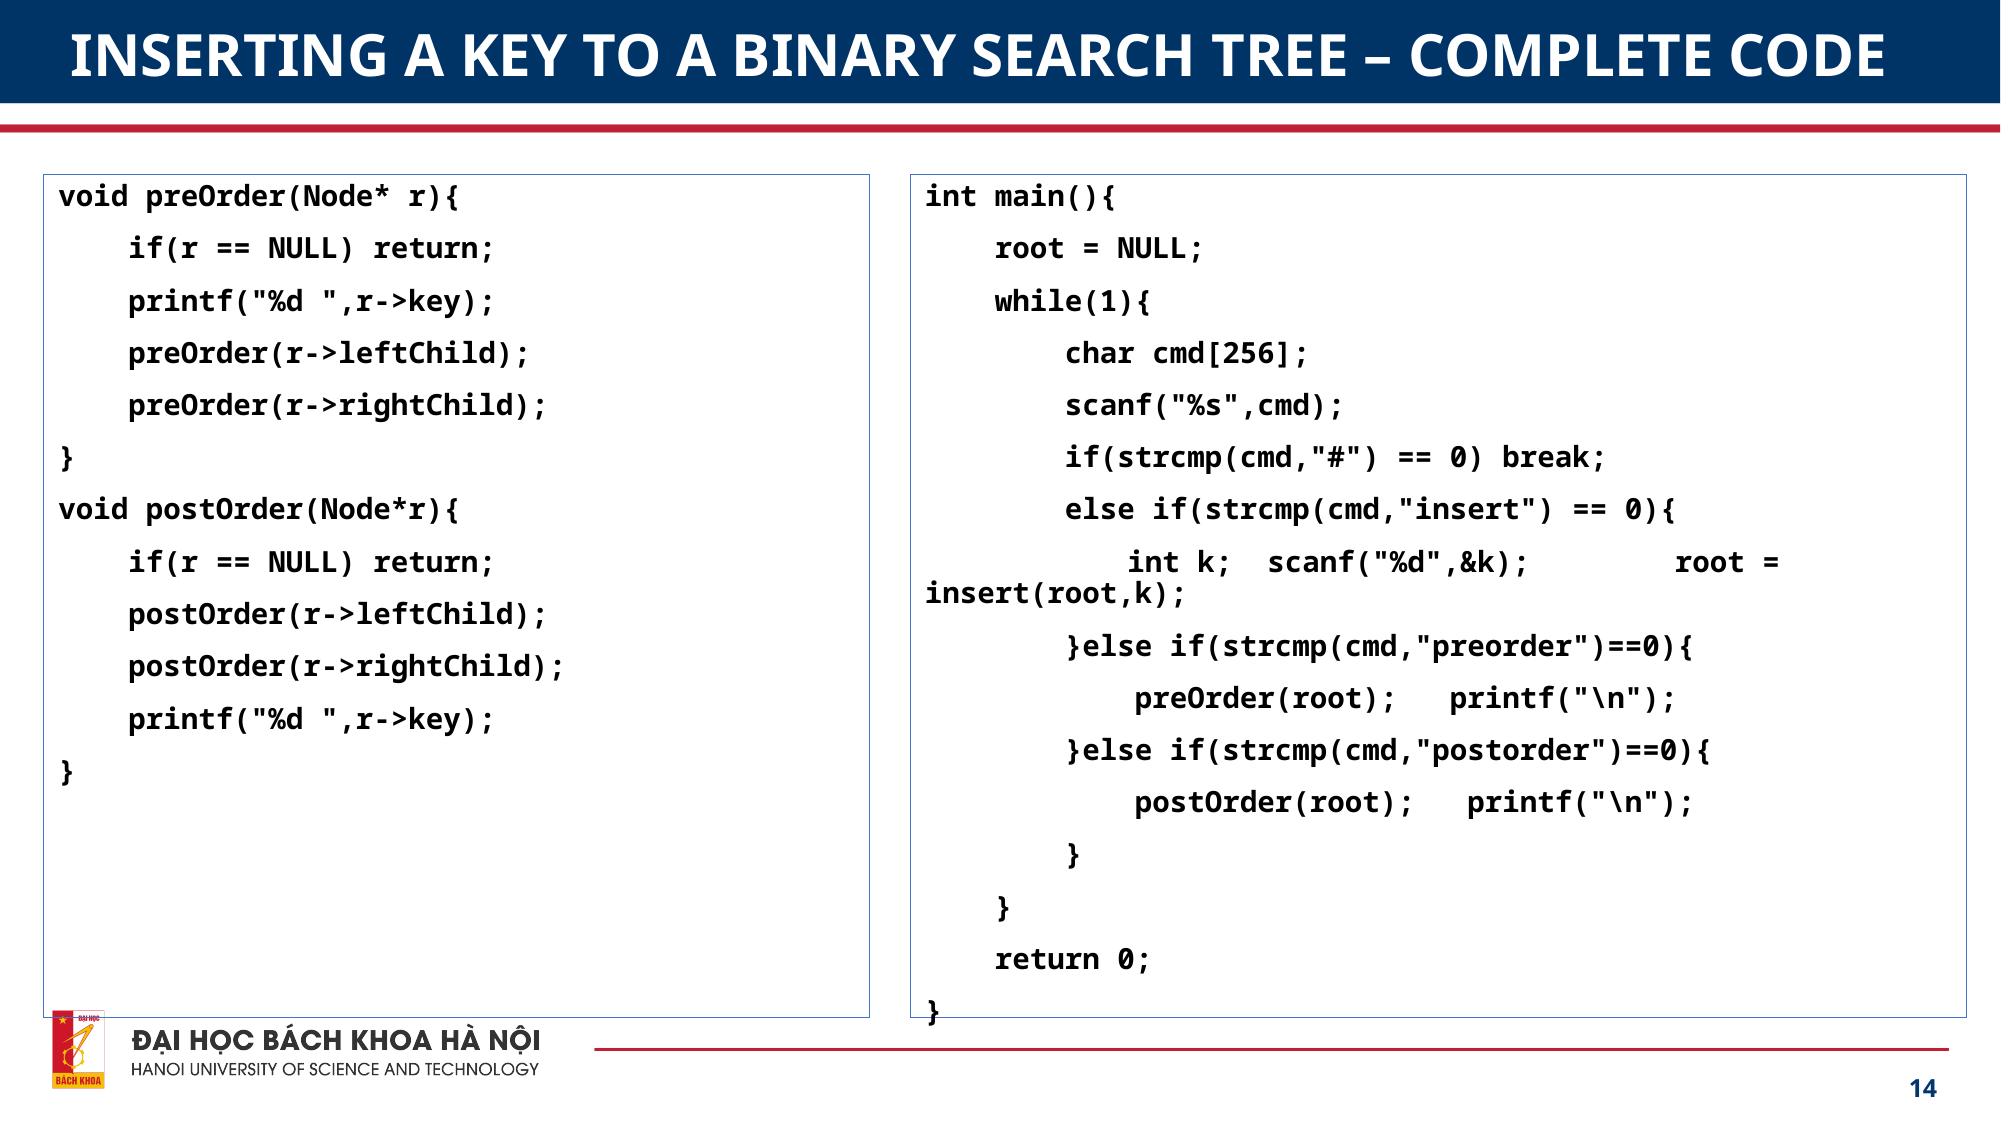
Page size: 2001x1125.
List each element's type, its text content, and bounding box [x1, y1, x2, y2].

slide_number 14 [1502, 1065, 1953, 1125]
text_box void preOrder(Node* r){ if(r == NULL) return; printf("%d ",r->key); preOrder(r->leftChild); preOrder(r->rightChild); } void postOrder(Node*r){ if(r == NULL) return; postOrder(r->leftChild); postOrder(r->rightChild); printf("%d ",r->key); } [43, 174, 870, 1018]
title INSERTING A KEY TO A BINARY SEARCH TREE – COMPLETE CODE [55, 18, 1945, 90]
picture [0, 0, 2001, 1125]
text_box int main(){ root = NULL; while(1){ char cmd[256]; scanf("%s",cmd); if(strcmp(cmd,"#") == 0) break; else if(strcmp(cmd,"insert") == 0){ int k; scanf("%d",&k); root = insert(root,k); }else if(strcmp(cmd,"preorder")==0){ preOrder(root); printf("\n"); }else if(strcmp(cmd,"postorder")==0){ postOrder(root); printf("\n"); } } return 0; } [910, 174, 1967, 1018]
